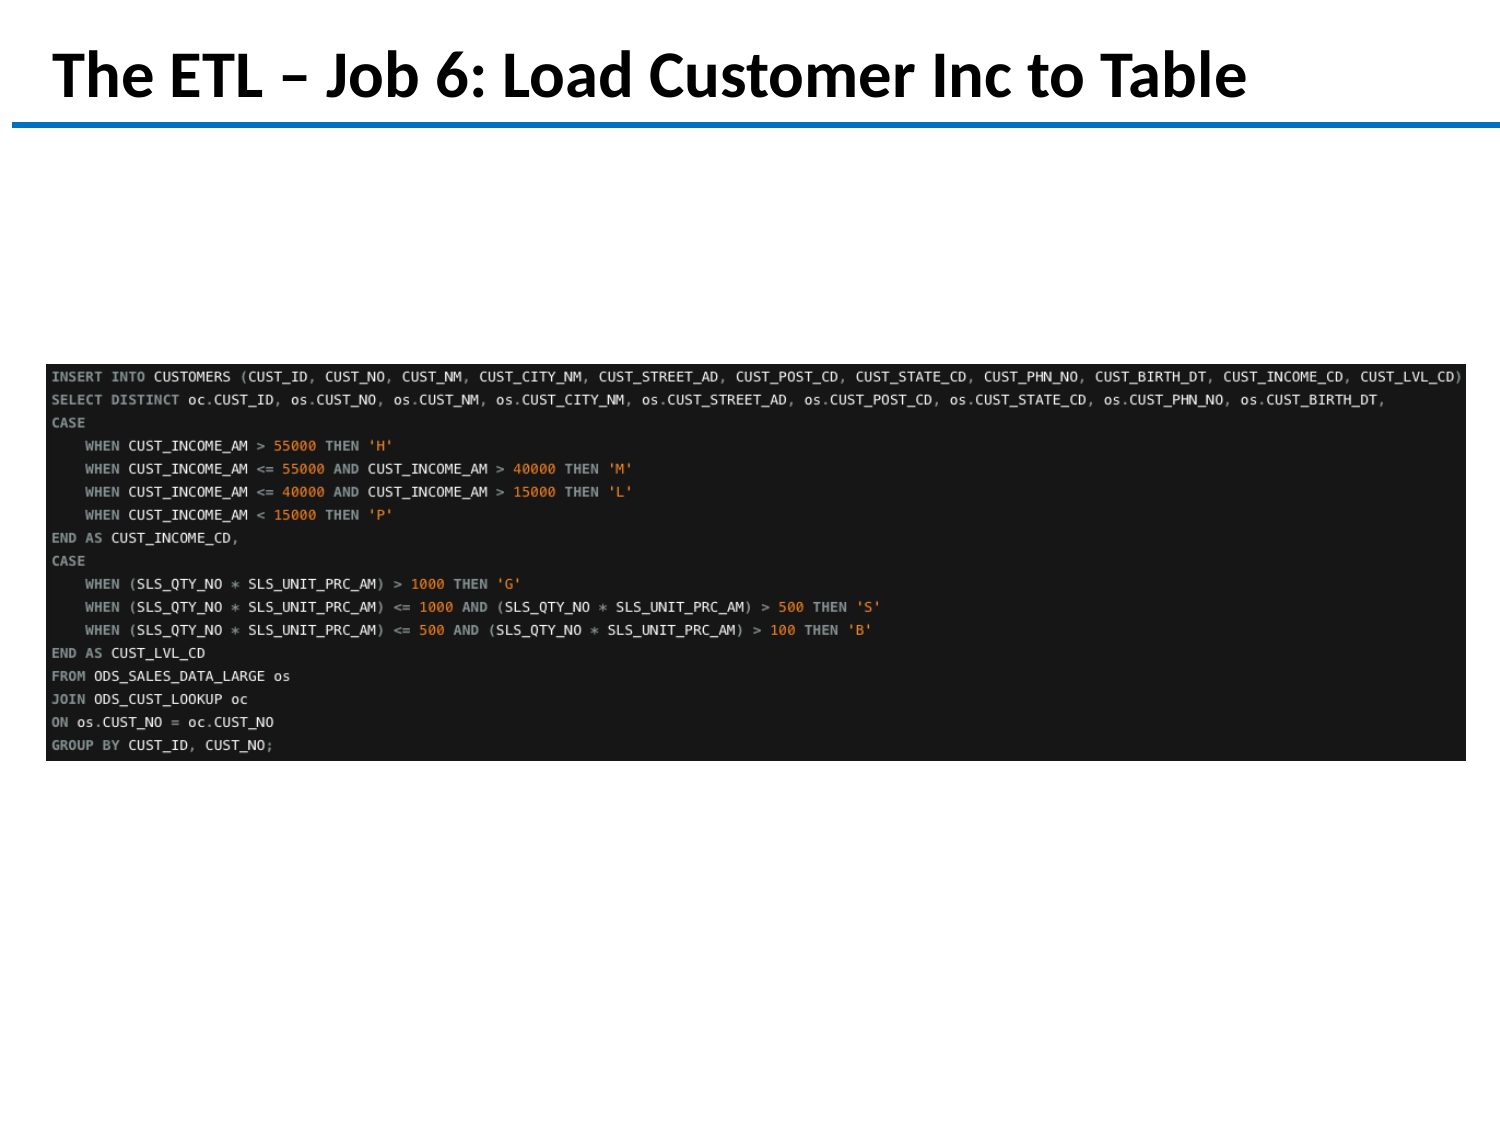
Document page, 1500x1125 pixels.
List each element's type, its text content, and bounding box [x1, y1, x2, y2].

text_box [12, 137, 1488, 500]
title The ETL – Job 6: Load Customer Inc to Table [37, 37, 1388, 105]
picture [46, 364, 1467, 761]
